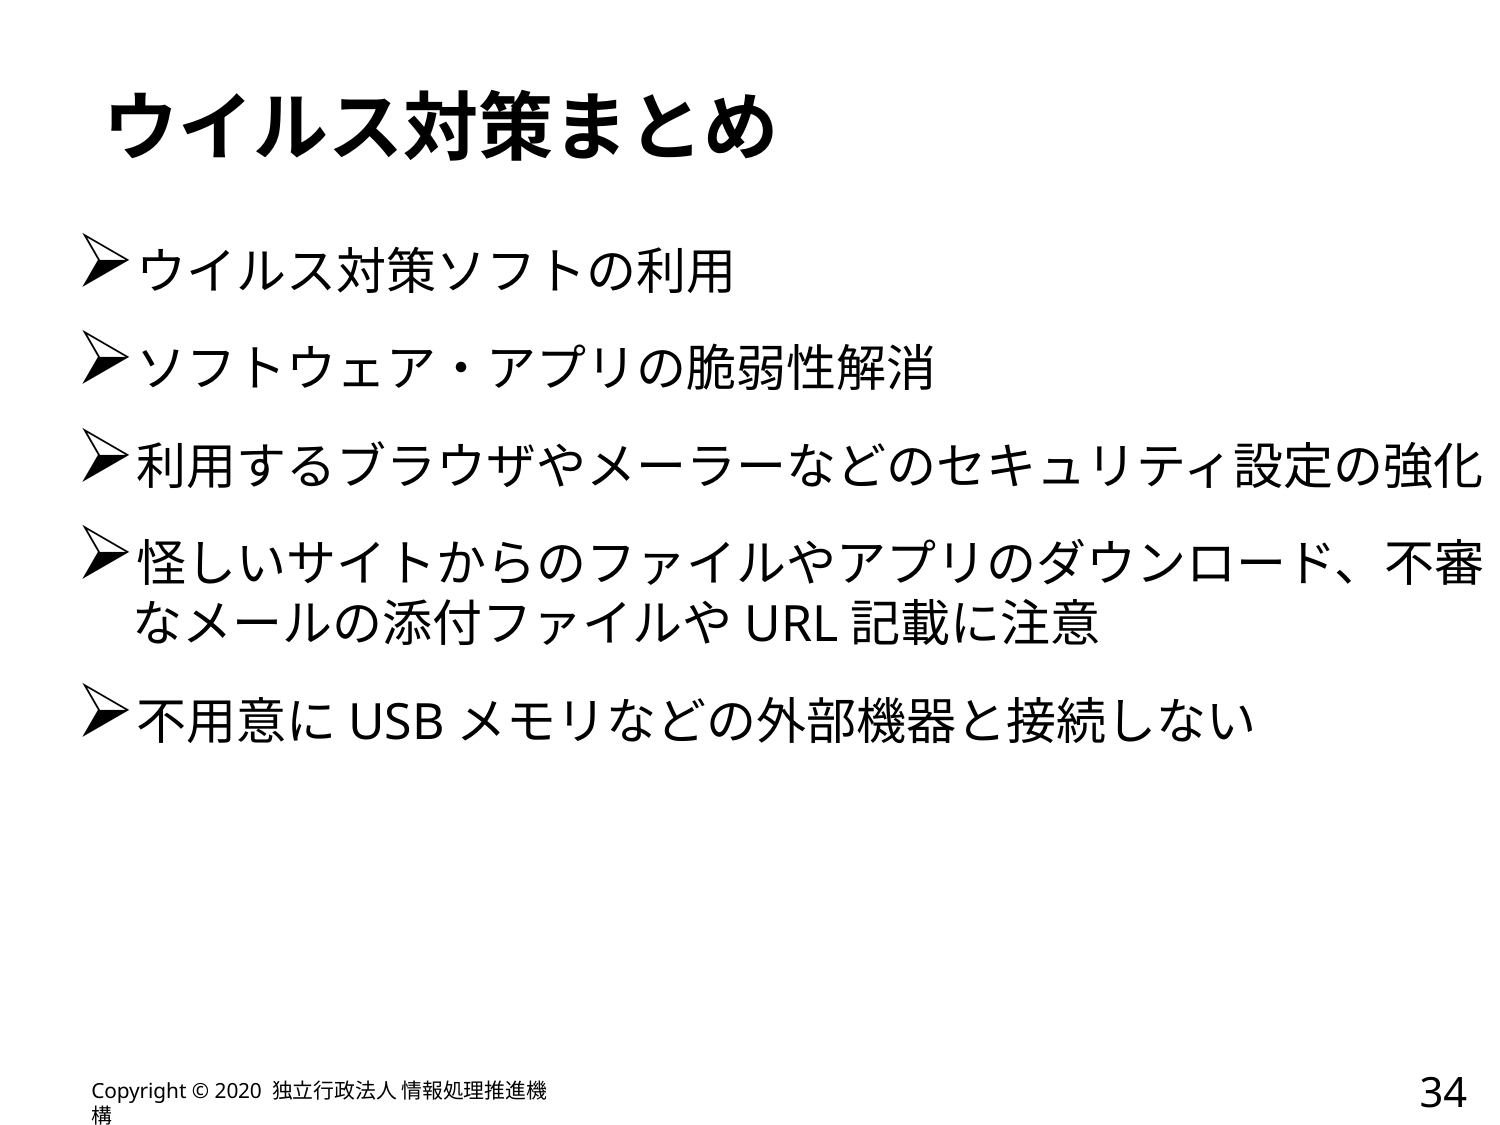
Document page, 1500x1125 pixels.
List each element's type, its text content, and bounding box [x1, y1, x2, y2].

title ウイルス対策まとめ [88, 42, 1258, 206]
list ウイルス対策ソフトの利用 ソフトウェア・アプリの脆弱性解消 利用するブラウザやメーラーなどのセキュリティ設定の強化 怪しいサイトからのファイルやアプリのダウンロード、不審なメールの添付ファイルやURL記載に注意 不用意にUSBメモリなどの外部機器と接続しない [61, 231, 1500, 1040]
